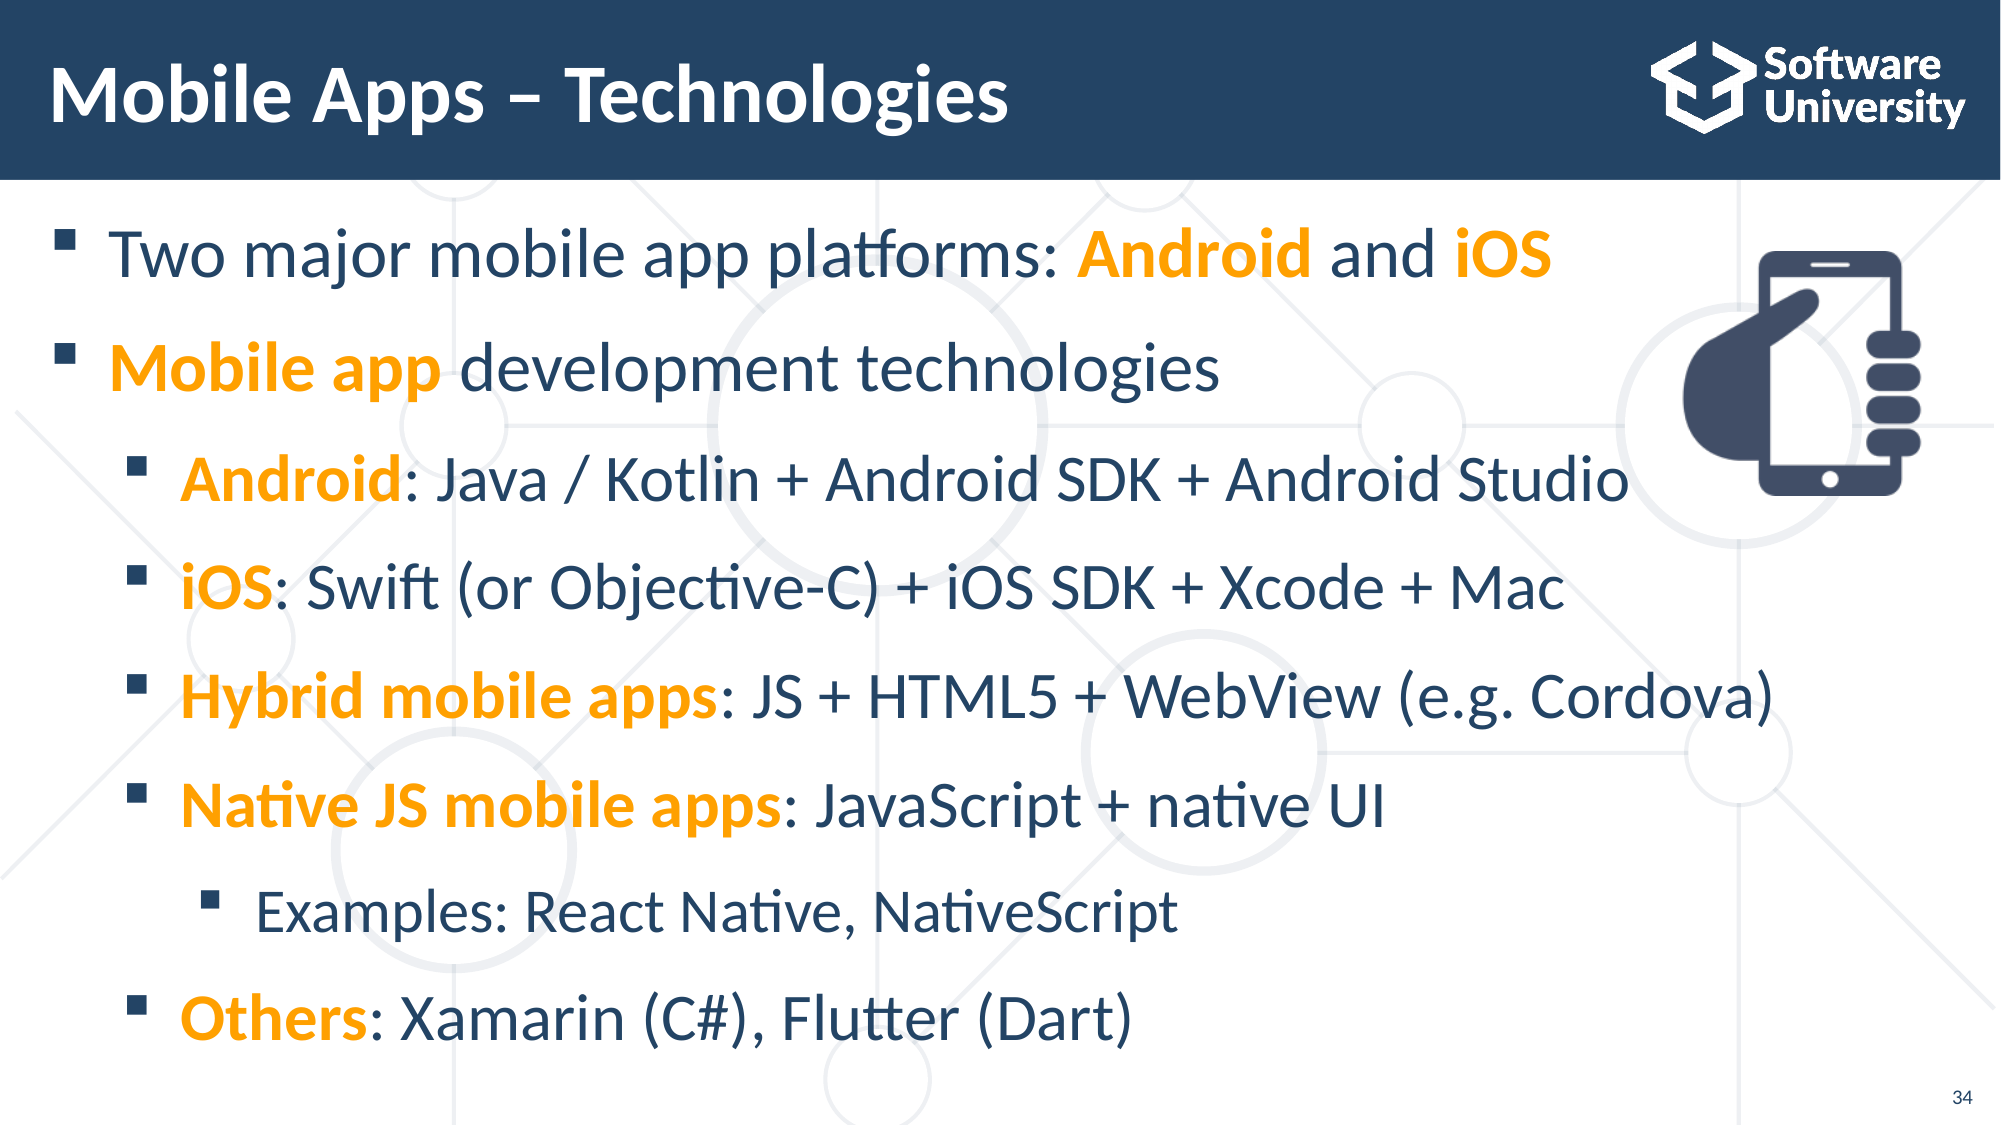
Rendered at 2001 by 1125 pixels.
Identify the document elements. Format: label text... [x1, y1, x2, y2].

picture [1651, 41, 1966, 134]
title Mobile Apps – Technologies [31, 16, 1625, 162]
list Two major mobile app platforms: Android and iOS Mobile app development technologies Android: Java / Kotlin + Android SDK + Android Studio iOS: Swift (or Objective-C) + iOS SDK + Xcode + Mac Hybrid mobile apps: JS + HTML5 + WebView (e.g. Cordova) Native JS mobile apps: JavaScript + native UI Examples: React Native, NativeScript Others: Xamarin (C#), Flutter (Dart) [31, 196, 1970, 1104]
text_box 34 [1907, 1067, 1989, 1117]
picture [1678, 251, 1926, 497]
